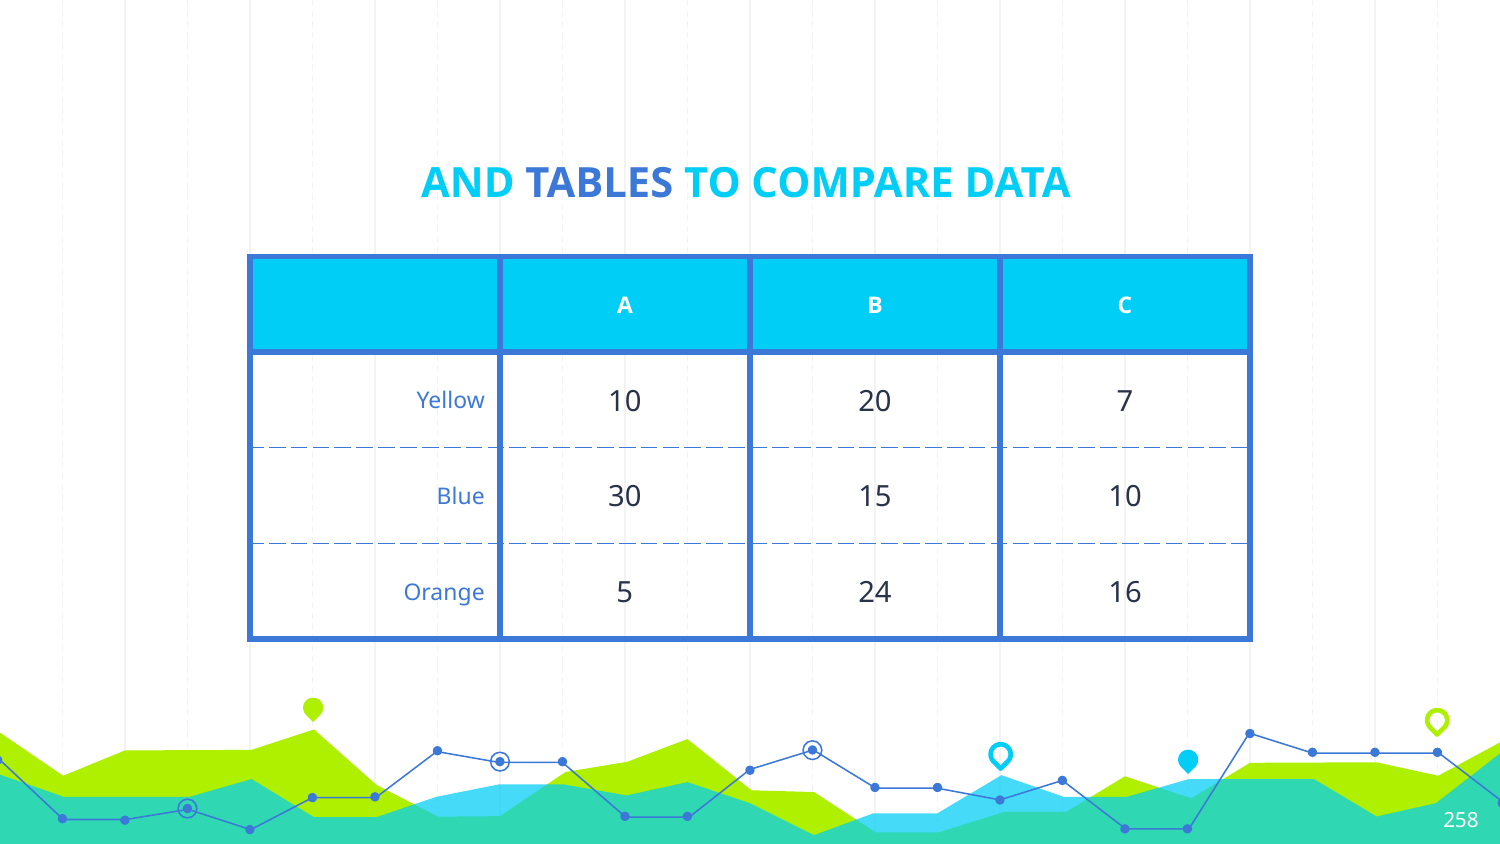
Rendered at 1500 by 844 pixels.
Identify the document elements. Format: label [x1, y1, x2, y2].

table_cell [753, 355, 997, 636]
table_header [503, 259, 747, 349]
table_header [253, 259, 497, 349]
slide_number [1403, 791, 1494, 844]
table_cell [253, 355, 497, 636]
table_cell [1003, 355, 1247, 636]
table_cell [503, 355, 747, 636]
table_header [753, 259, 997, 349]
table_header [1003, 259, 1247, 349]
title [171, 103, 1320, 222]
